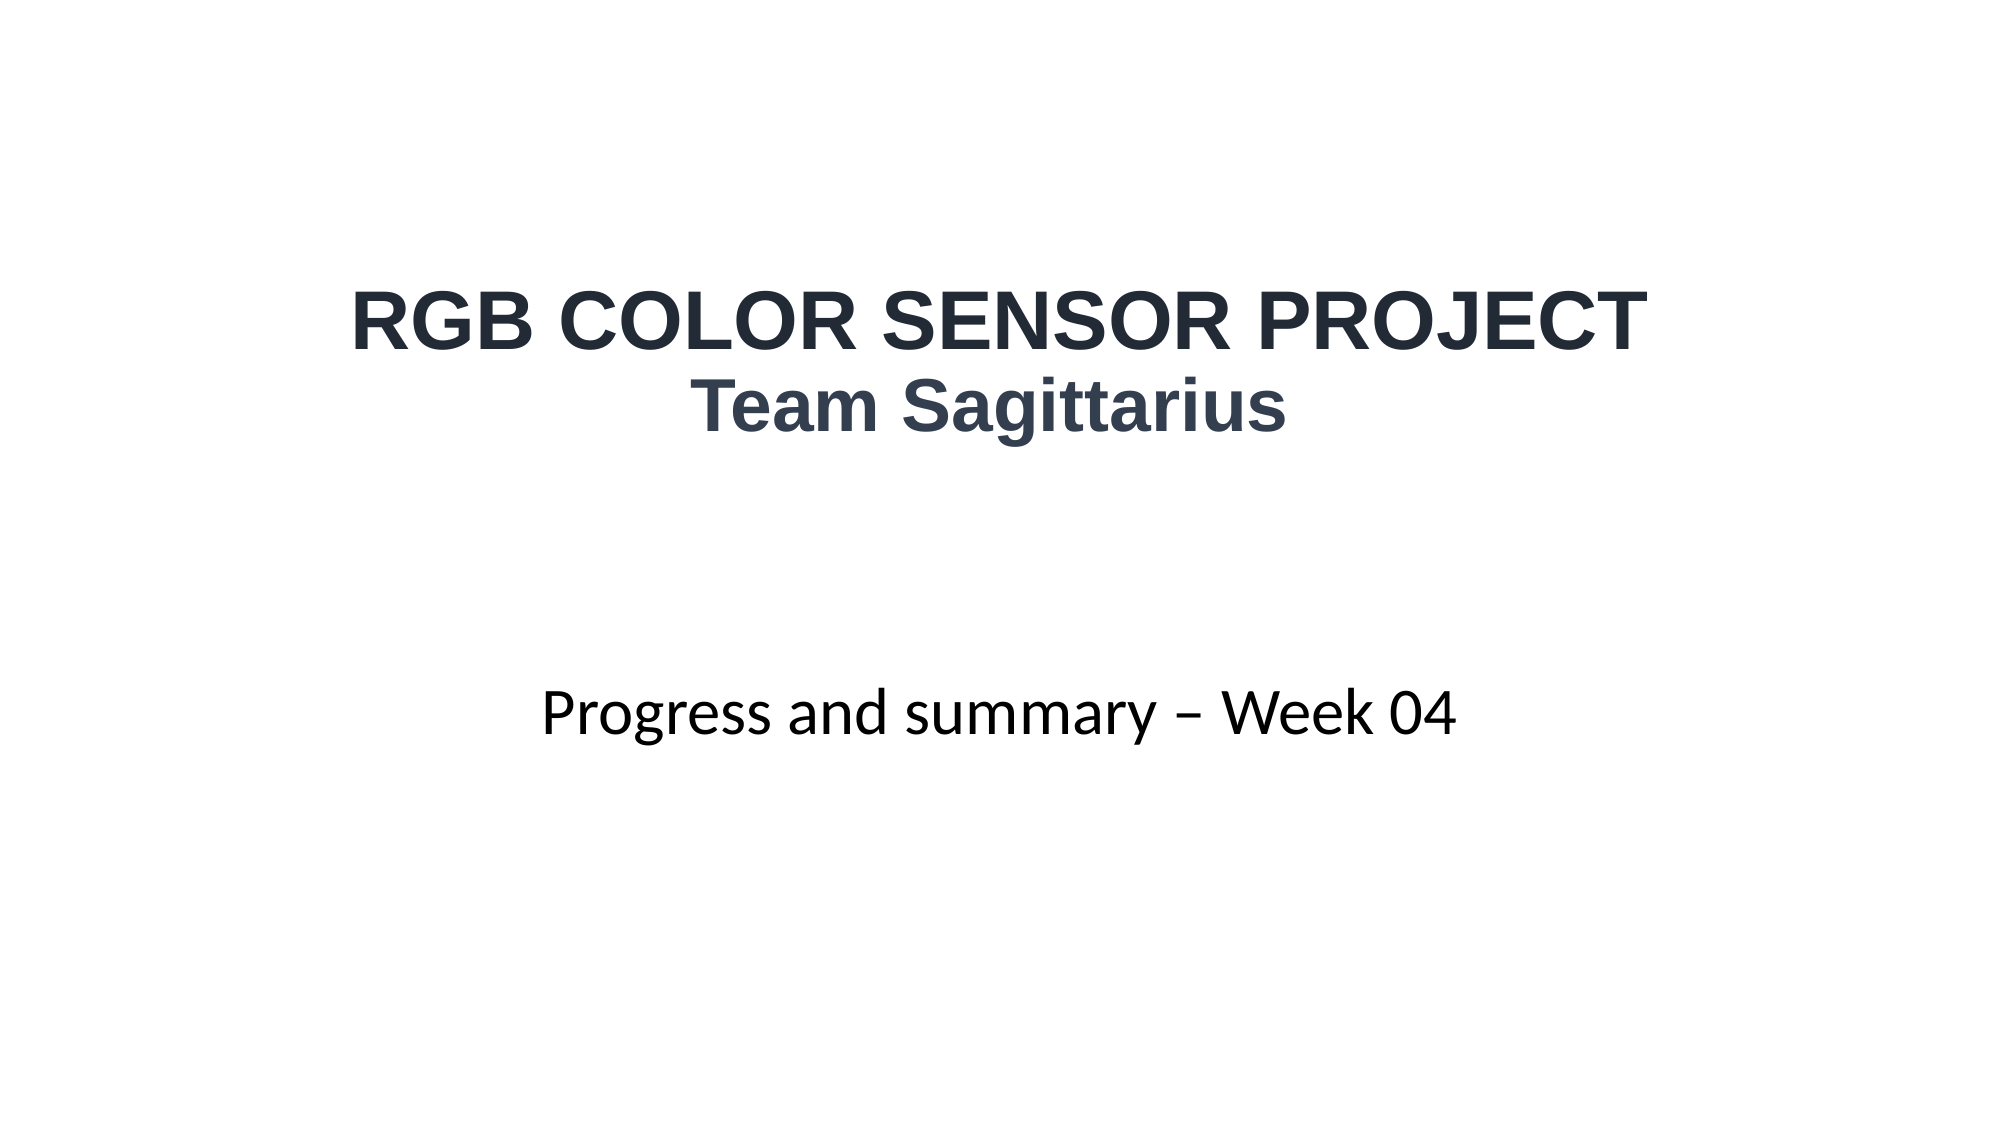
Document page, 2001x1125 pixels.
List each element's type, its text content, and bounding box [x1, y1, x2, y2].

title RGB COLOR SENSOR PROJECT Team Sagittarius [249, 64, 1750, 456]
subtitle Progress and summary – Week 04 [249, 669, 1750, 941]
